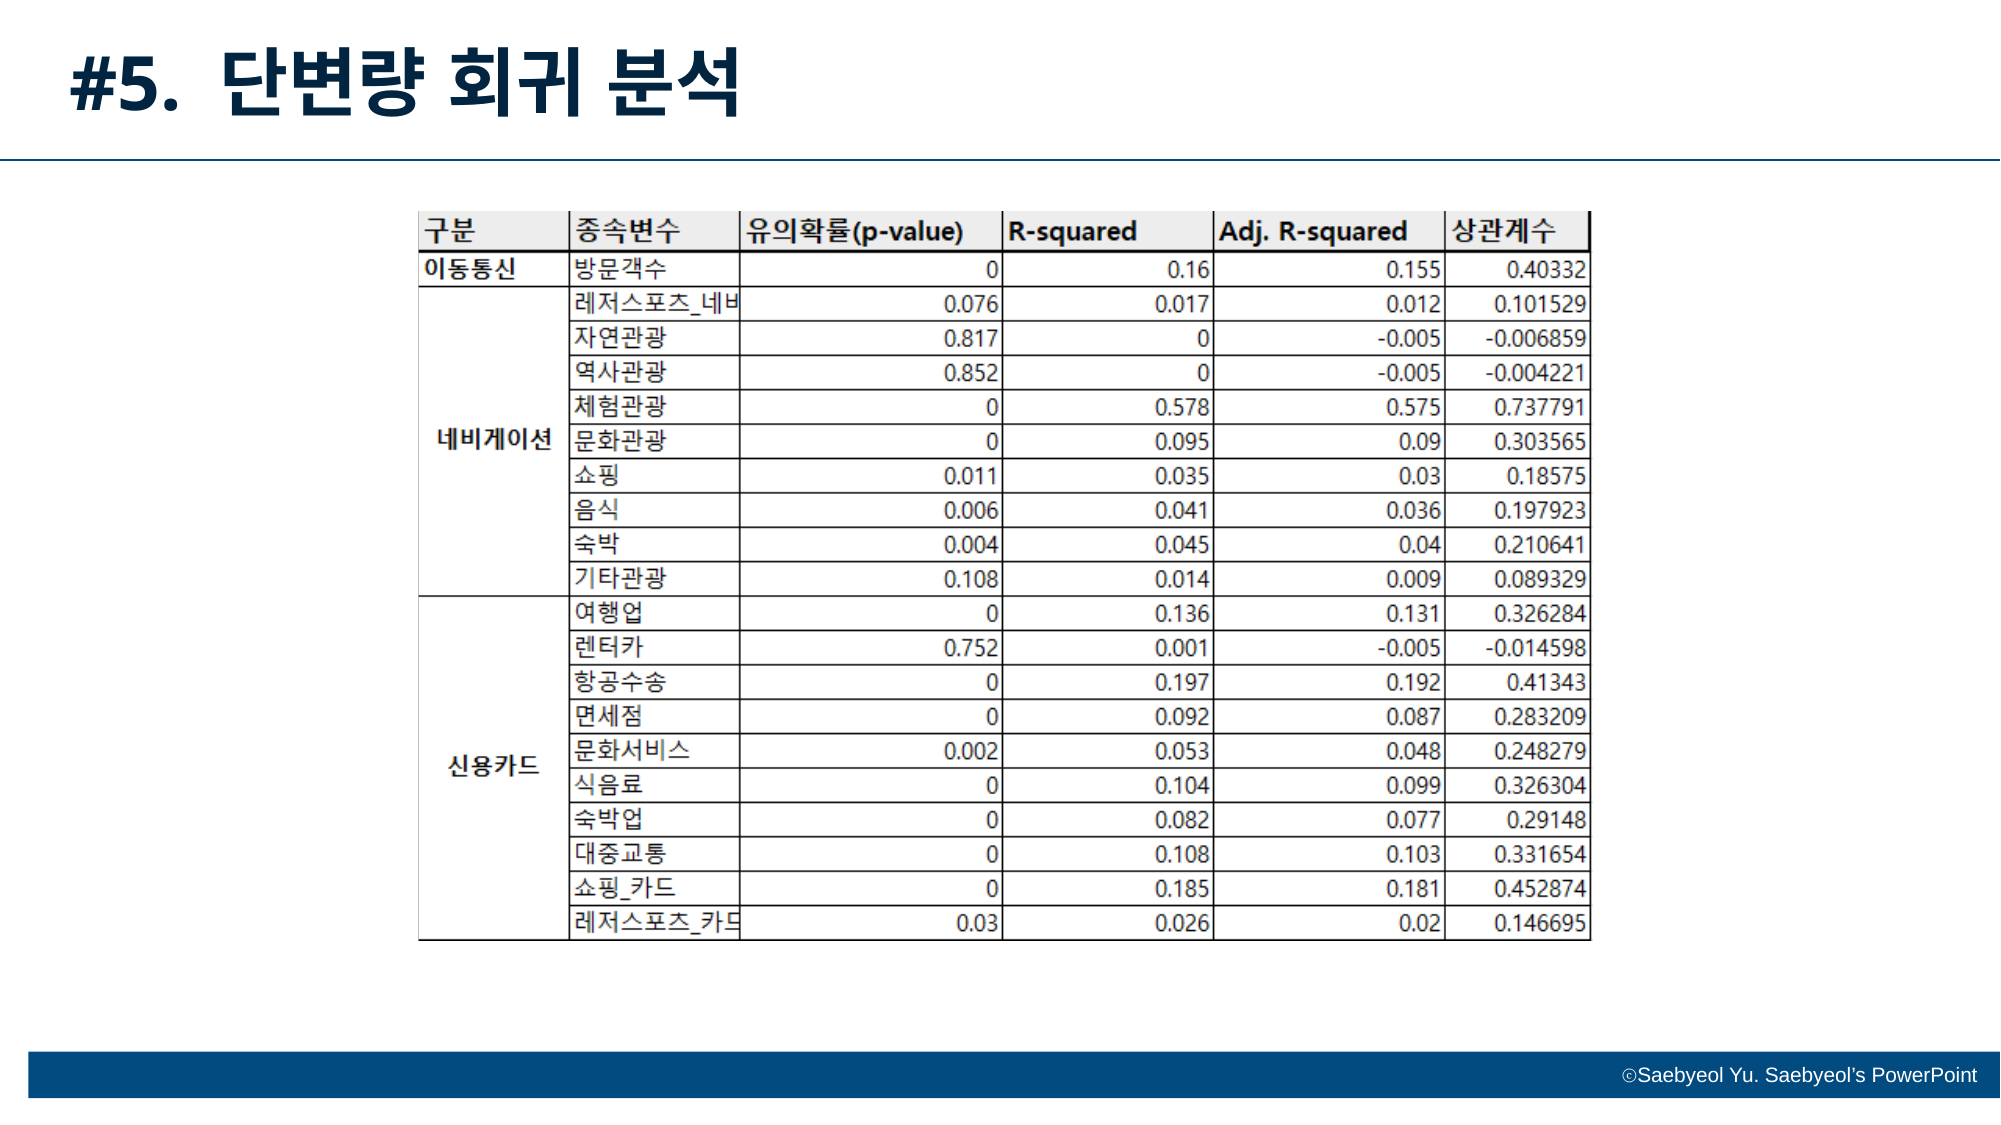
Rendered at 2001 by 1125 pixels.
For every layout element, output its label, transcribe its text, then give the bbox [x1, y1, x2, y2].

text_box #5. 단변량 회귀 분석 [54, 27, 793, 133]
picture [228, 211, 1593, 941]
